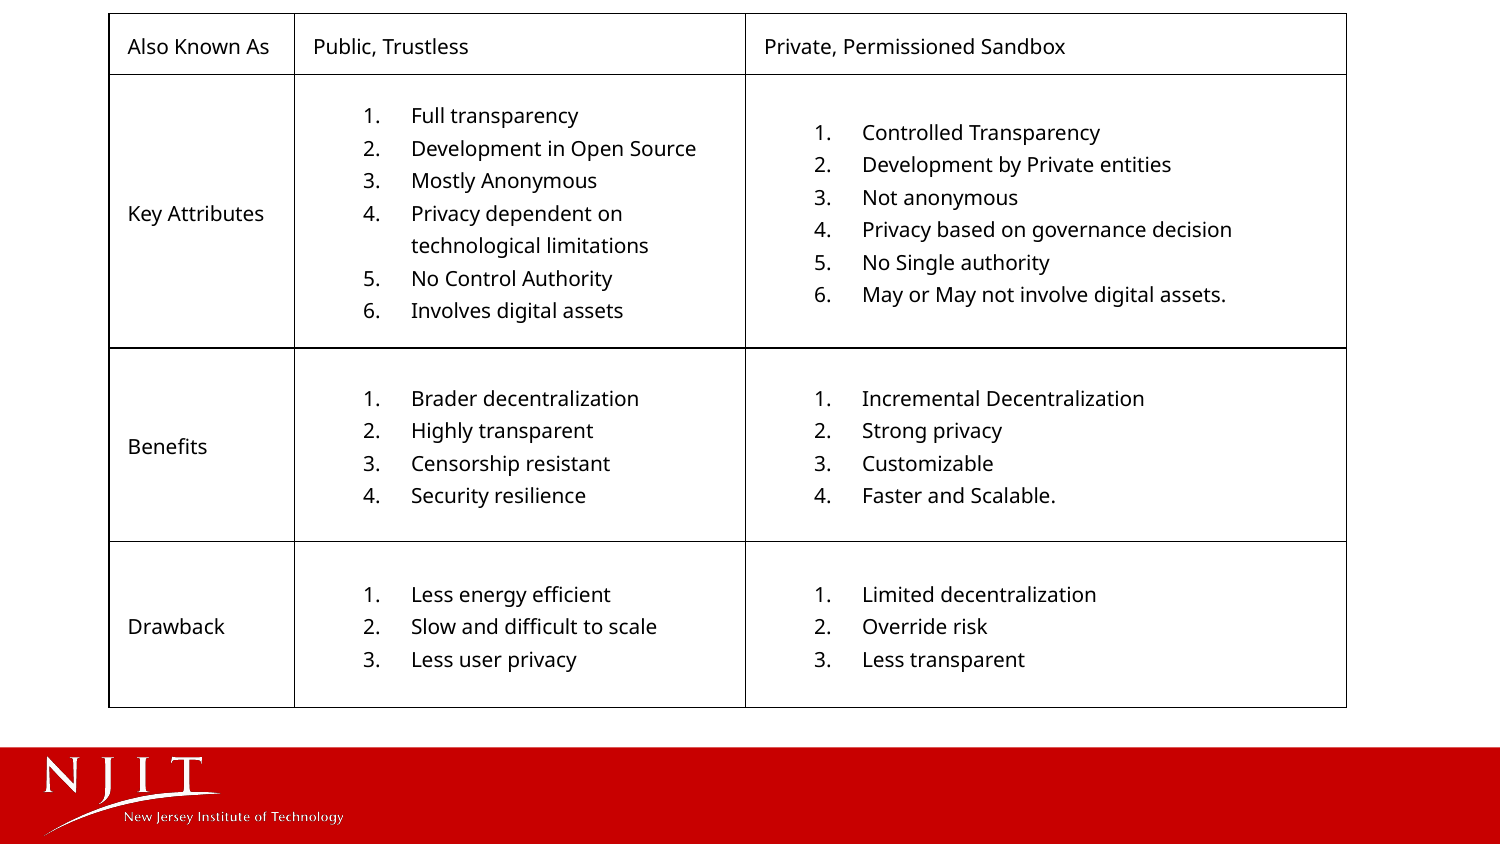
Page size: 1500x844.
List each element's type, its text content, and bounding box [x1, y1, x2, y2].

table_cell Drawback [110, 542, 294, 707]
table_header Public, Trustless [295, 14, 745, 74]
table_cell Less energy efficient Slow and difficult to scale Less user privacy [295, 542, 745, 707]
table_header Private, Permissioned Sandbox [746, 14, 1346, 74]
table_cell Benefits [110, 349, 294, 541]
table_cell Full transparency Development in Open Source Mostly Anonymous Privacy dependent on technological limitations No Control Authority Involves digital assets [295, 75, 745, 347]
table_cell Incremental Decentralization Strong privacy Customizable Faster and Scalable. [746, 349, 1346, 541]
table_cell Key Attributes [110, 75, 294, 347]
table_cell Limited decentralization Override risk Less transparent [746, 542, 1346, 707]
table_cell Brader decentralization Highly transparent Censorship resistant Security resilience [295, 349, 745, 541]
table_cell Controlled Transparency Development by Private entities Not anonymous Privacy based on governance decision No Single authority May or May not involve digital assets. [746, 75, 1346, 347]
table_header Also Known As [110, 14, 294, 74]
picture [42, 756, 343, 836]
